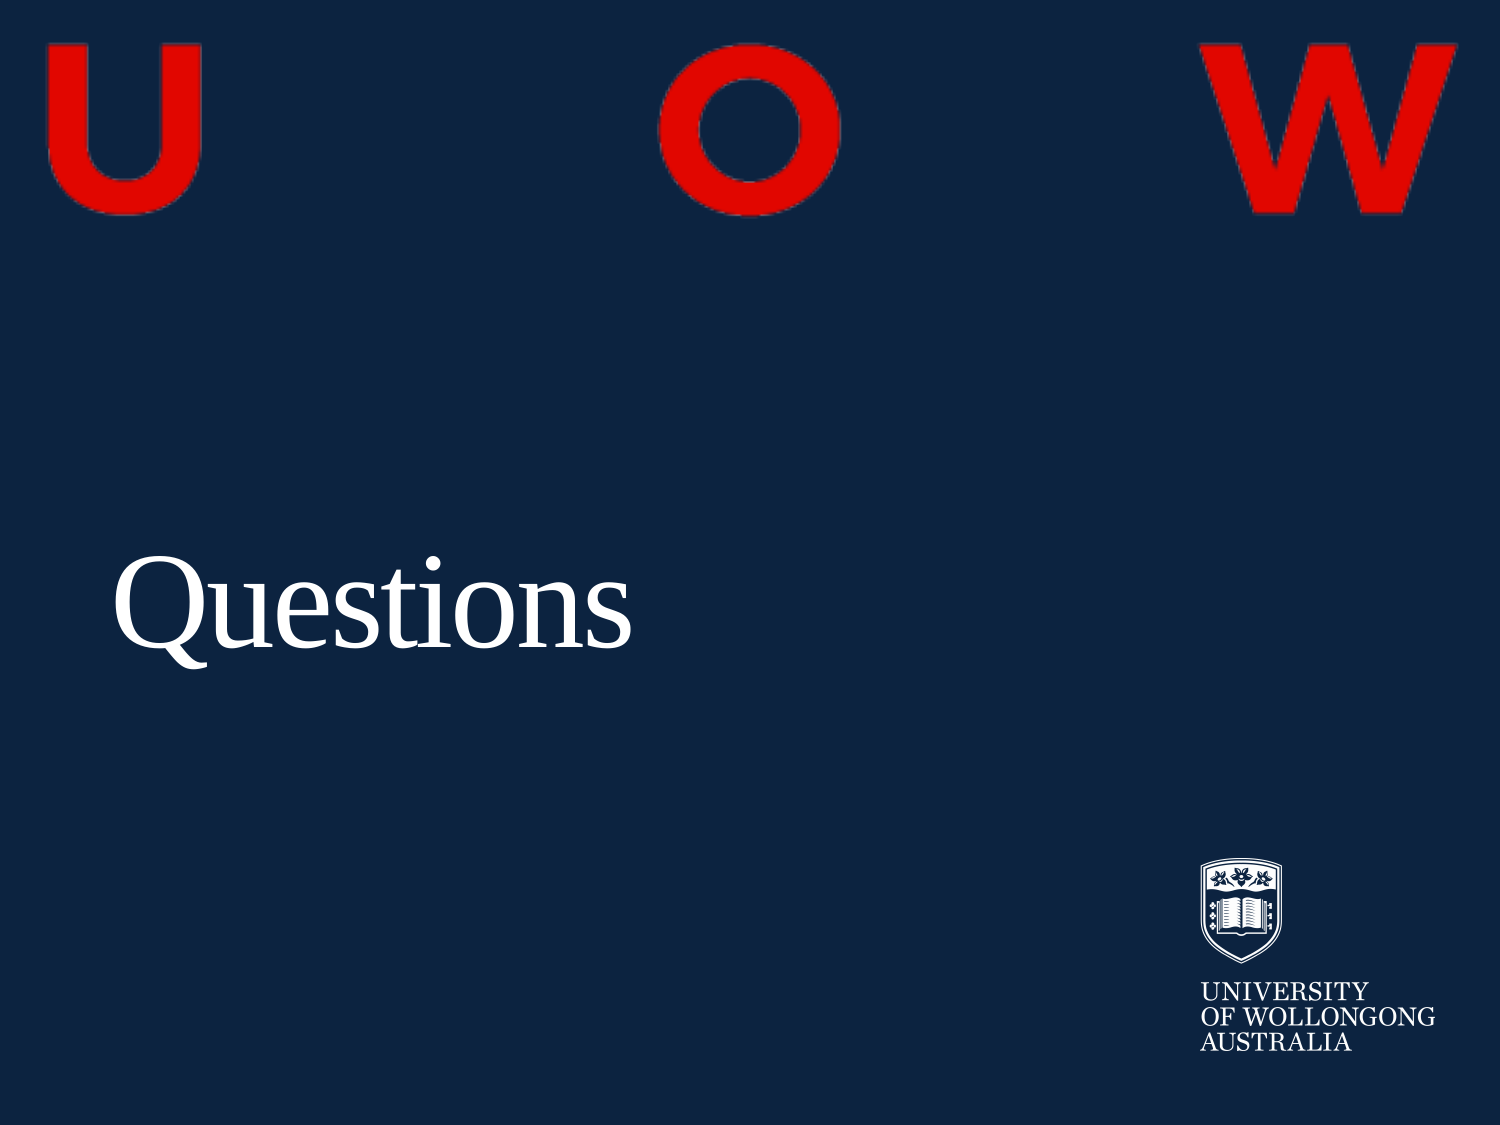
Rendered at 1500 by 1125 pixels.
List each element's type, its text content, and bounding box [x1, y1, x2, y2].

title Questions [110, 440, 1386, 682]
picture [0, 0, 1500, 1125]
